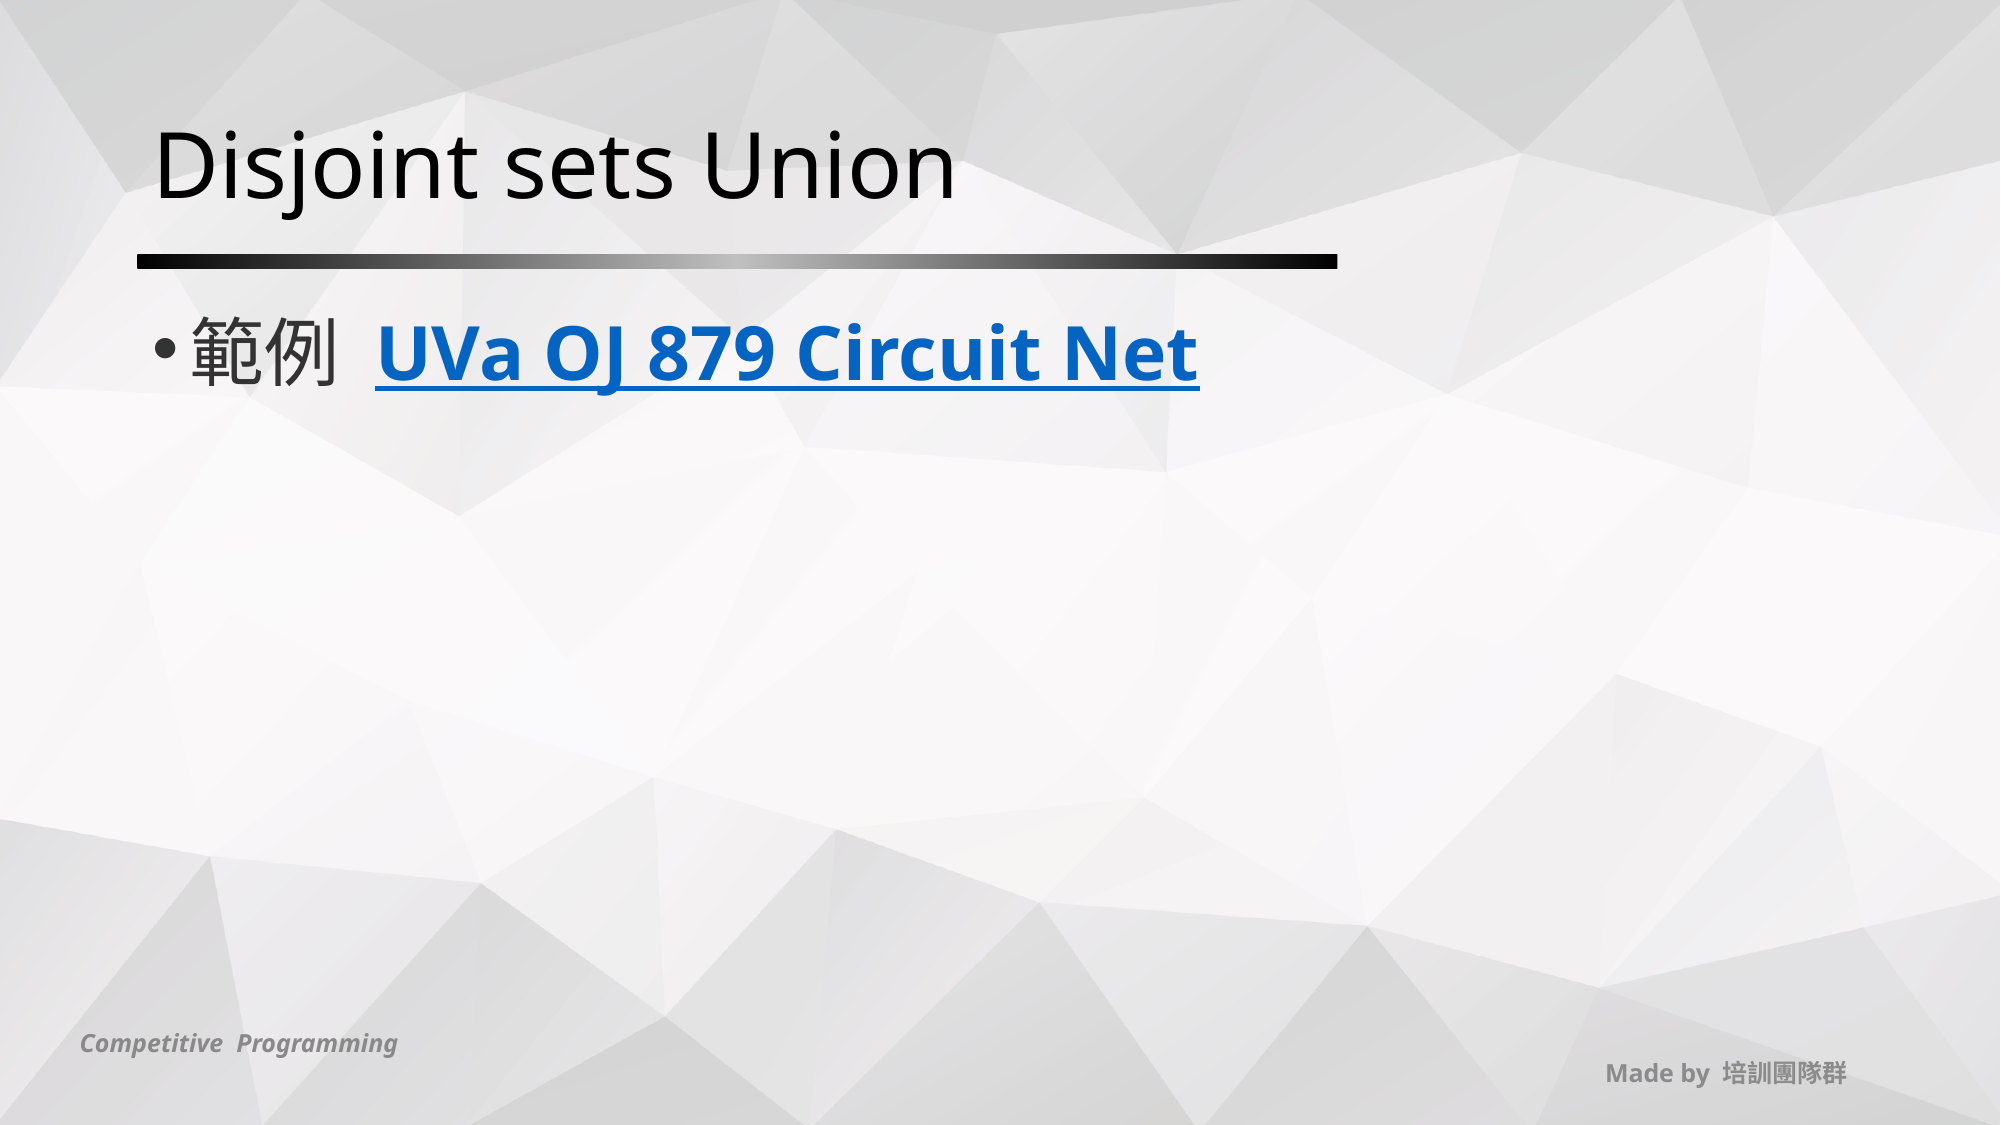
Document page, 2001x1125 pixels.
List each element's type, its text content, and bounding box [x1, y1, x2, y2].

list 範例 UVa OJ 879 Circuit Net [137, 299, 1863, 1014]
title Disjoint sets Union [137, 59, 1863, 278]
picture [0, 0, 2000, 1125]
